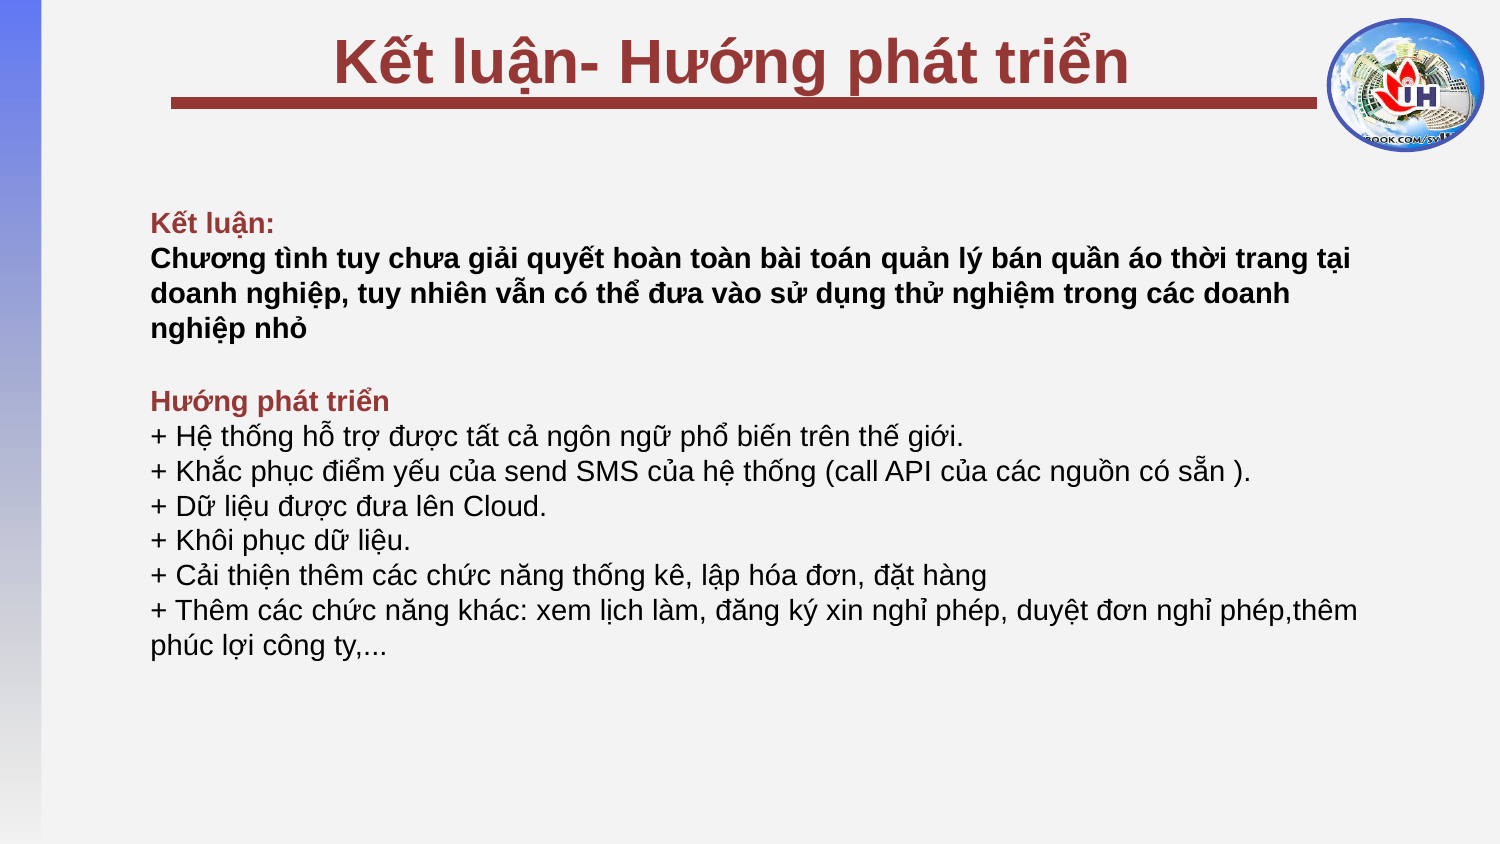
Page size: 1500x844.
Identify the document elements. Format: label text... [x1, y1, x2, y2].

text_box Kết luận: Chương tình tuy chưa giải quyết hoàn toàn bài toán quản lý bán quần áo thời trang tại doanh nghiệp, tuy nhiên vẫn có thể đưa vào sử dụng thử nghiệm trong các doanh nghiệp nhỏ [135, 197, 1384, 387]
text_box [1326, 18, 1485, 153]
text_box Hướng phát triển + Hệ thống hỗ trợ được tất cả ngôn ngữ phổ biến trên thế giới. + Khắc phục điểm yếu của send SMS của hệ thống (call API của các nguồn có sẵn ). + Dữ liệu được đưa lên Cloud. + Khôi phục dữ liệu. + Cải thiện thêm các chức năng thống kê, lập hóa đơn, đặt hàng + Thêm các chức năng khác: xem lịch làm, đăng ký xin nghỉ phép, duyệt đơn nghỉ phép,thêm phúc lợi công ty,... [135, 387, 1384, 669]
text_box Kết luận- Hướng phát triển [159, 20, 1306, 163]
